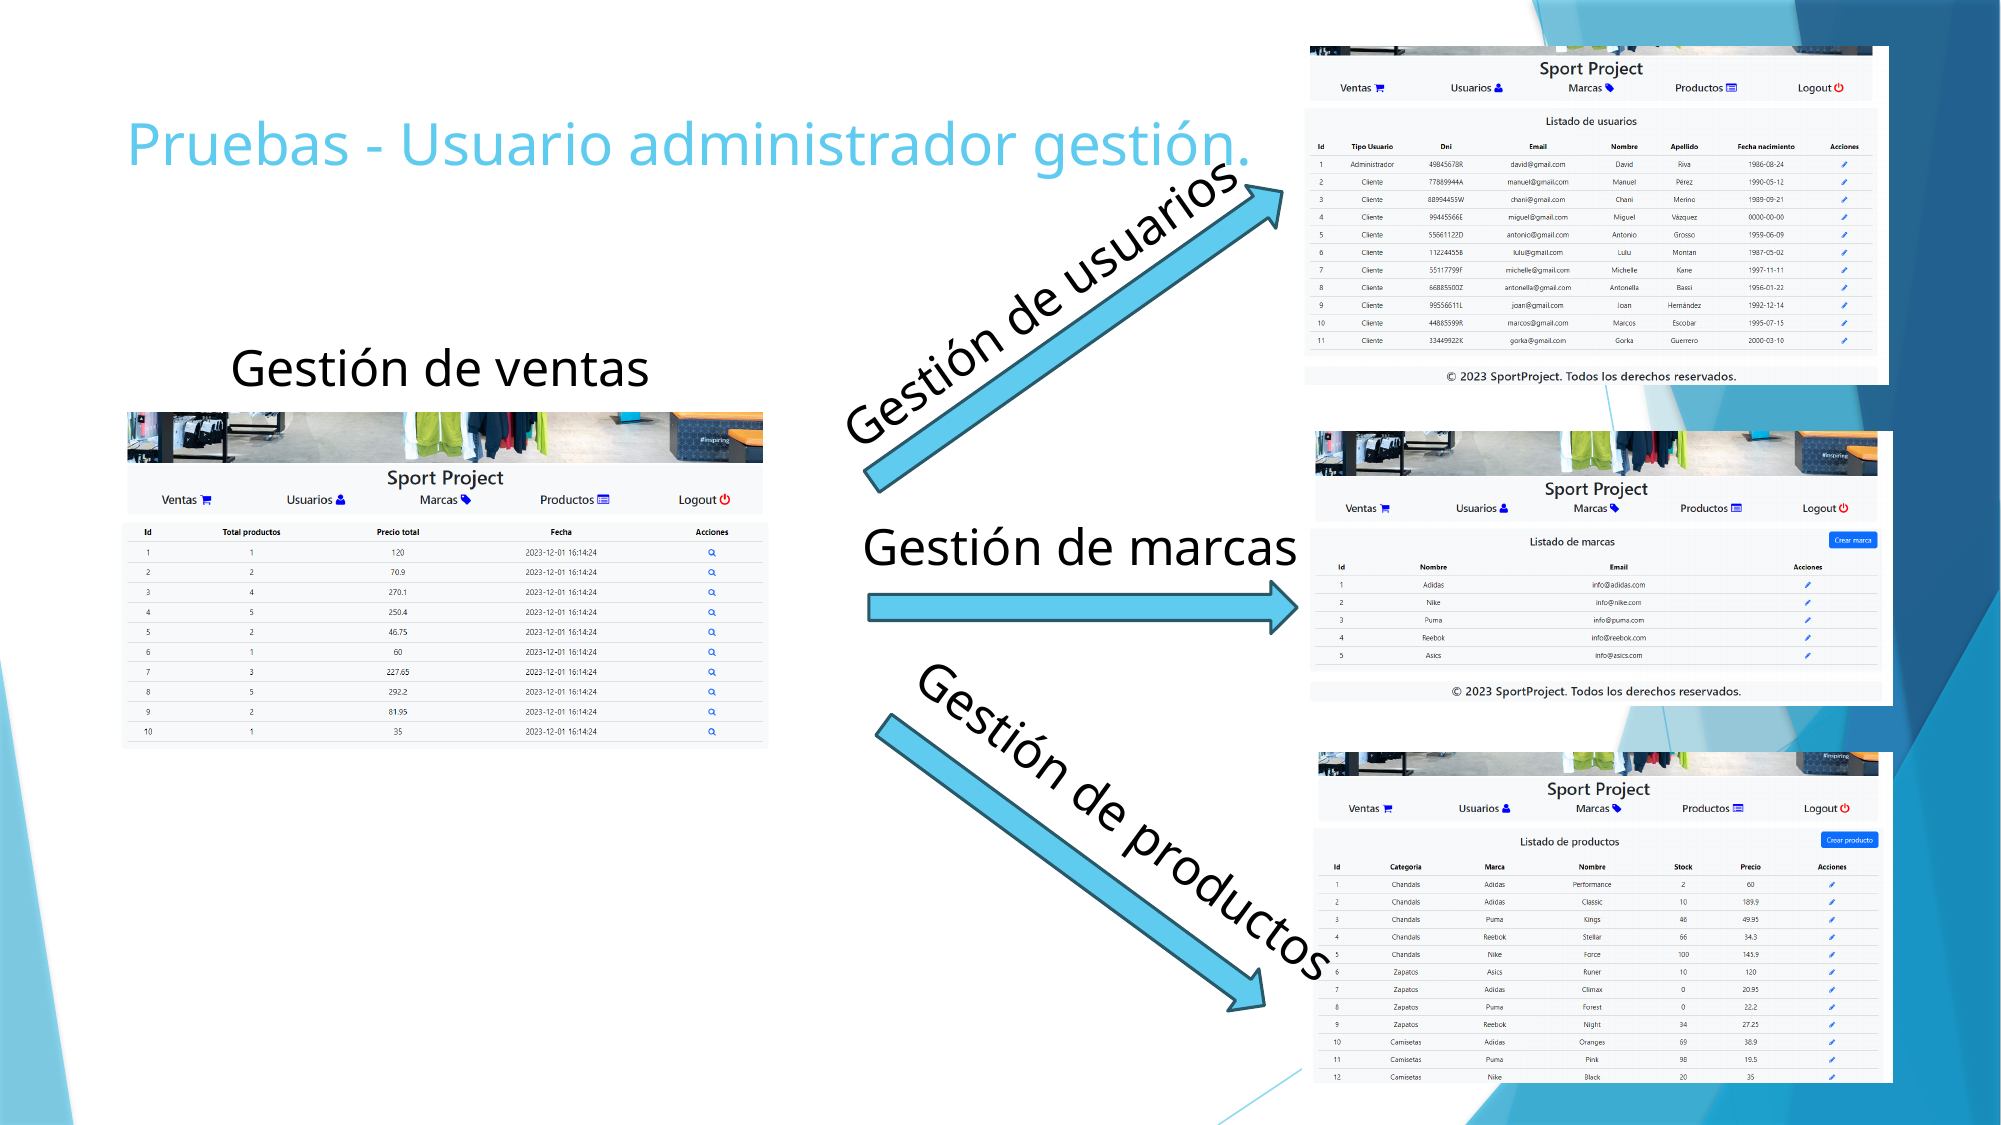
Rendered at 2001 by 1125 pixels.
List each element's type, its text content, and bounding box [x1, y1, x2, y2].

picture [1302, 431, 1894, 706]
text_box [867, 583, 1297, 636]
picture [110, 411, 771, 752]
picture [1302, 751, 1894, 1084]
text_box Gestión de marcas [847, 507, 1297, 583]
text_box [863, 187, 1284, 494]
text_box [874, 712, 1266, 1013]
picture [1297, 45, 1890, 386]
text_box Gestión de ventas [111, 328, 770, 404]
title Pruebas - Usuario administrador gestión. [111, 99, 1293, 317]
text_box Gestión de usuarios [797, 114, 1282, 487]
text_box Gestión de productos [889, 630, 1297, 992]
